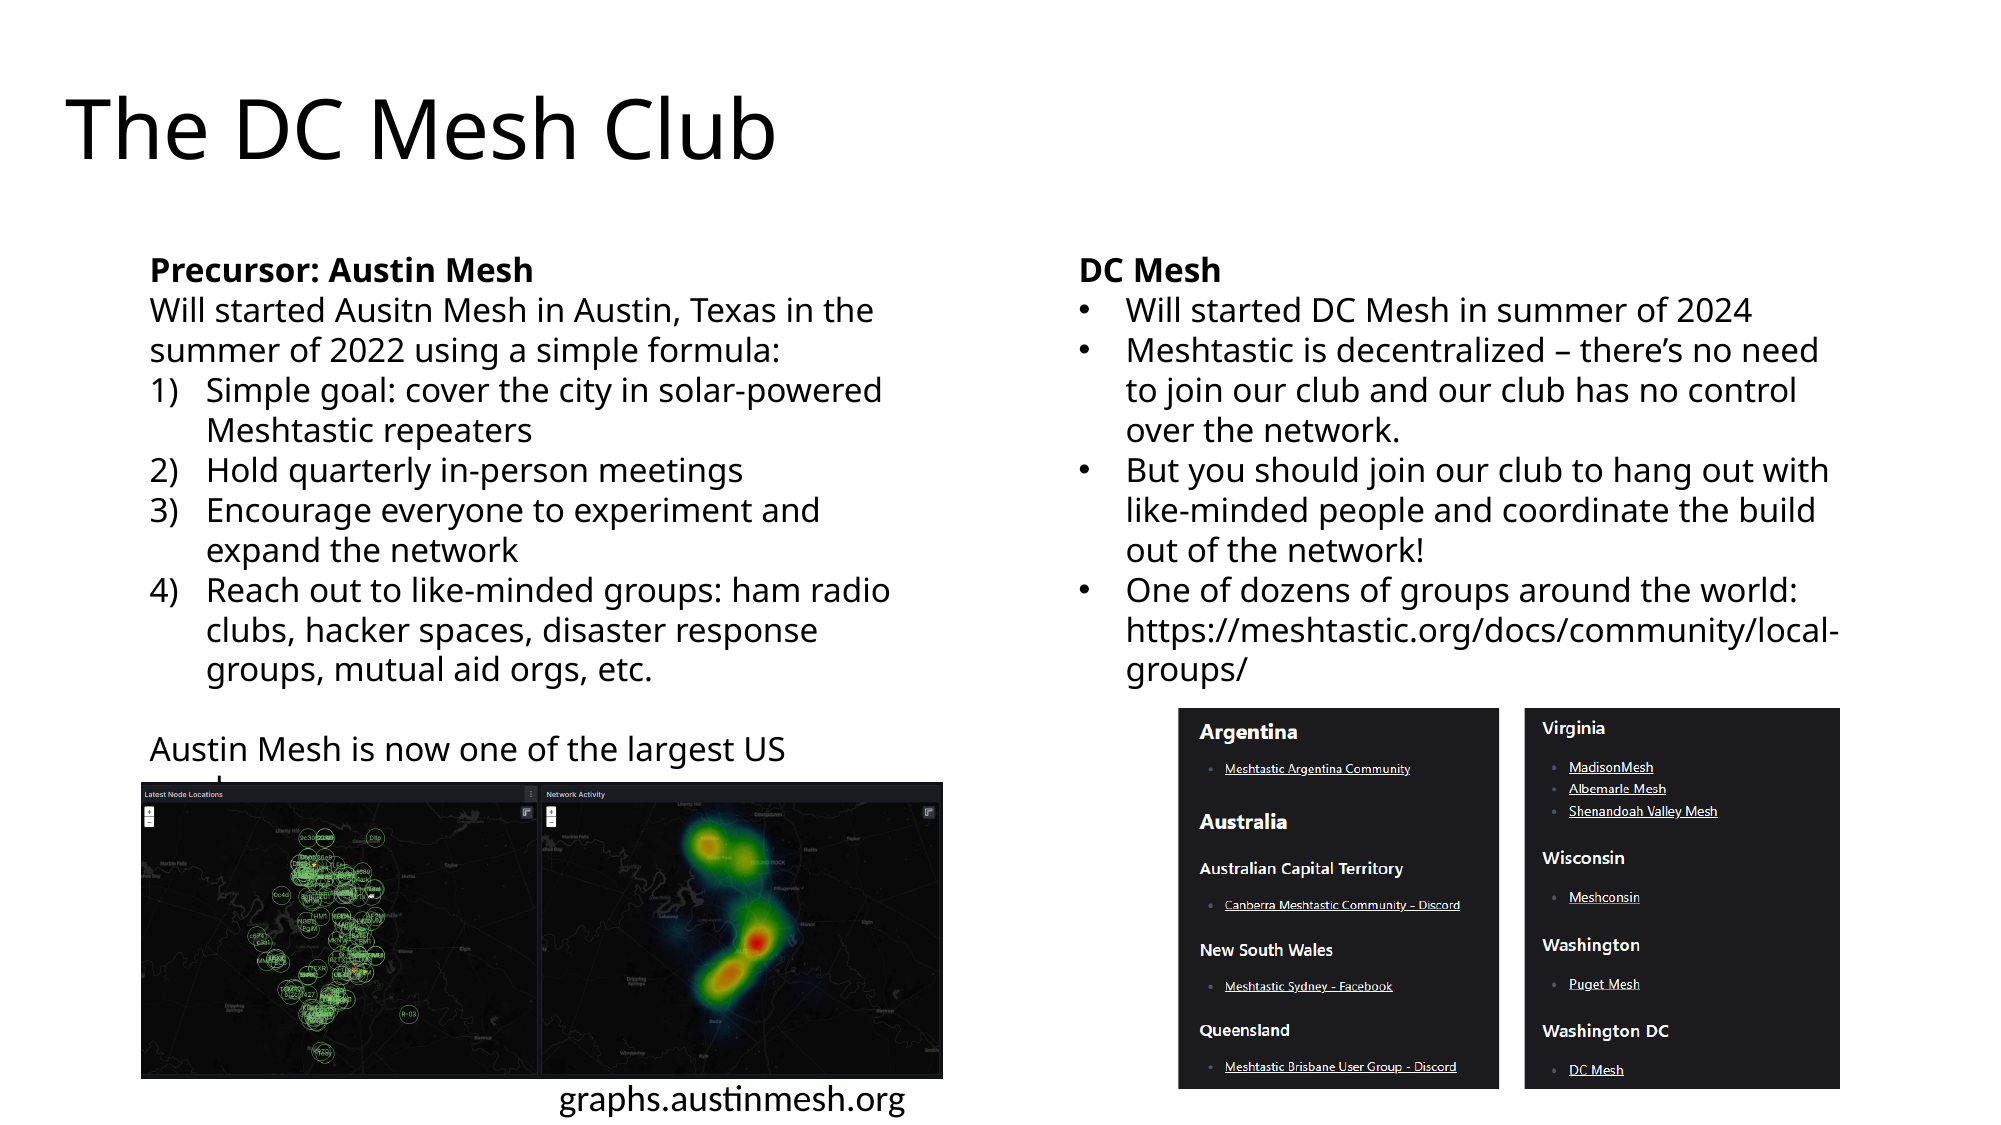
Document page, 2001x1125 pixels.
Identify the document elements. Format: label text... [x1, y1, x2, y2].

text_box The DC Mesh Club [51, 72, 1449, 167]
picture [1524, 708, 1840, 1089]
picture [1178, 708, 1500, 1089]
text_box DC Mesh Will started DC Mesh in summer of 2024 Meshtastic is decentralized – there’s no need to join our club and our club has no control over the network. But you should join our club to hang out with like-minded people and coordinate the build out of the network! One of dozens of groups around the world: https://meshtastic.org/docs/community/local-groups/ [1063, 242, 1866, 736]
text_box Precursor: Austin Mesh Will started Ausitn Mesh in Austin, Texas in the summer of 2022 using a simple formula: Simple goal: cover the city in solar-powered Meshtastic repeaters Hold quarterly in-person meetings Encourage everyone to experiment and expand the network Reach out to like-minded groups: ham radio clubs, hacker spaces, disaster response groups, mutual aid orgs, etc. Austin Mesh is now one of the largest US meshes: [134, 242, 937, 816]
picture [141, 782, 943, 1079]
text_box graphs.austinmesh.org [543, 1079, 943, 1125]
